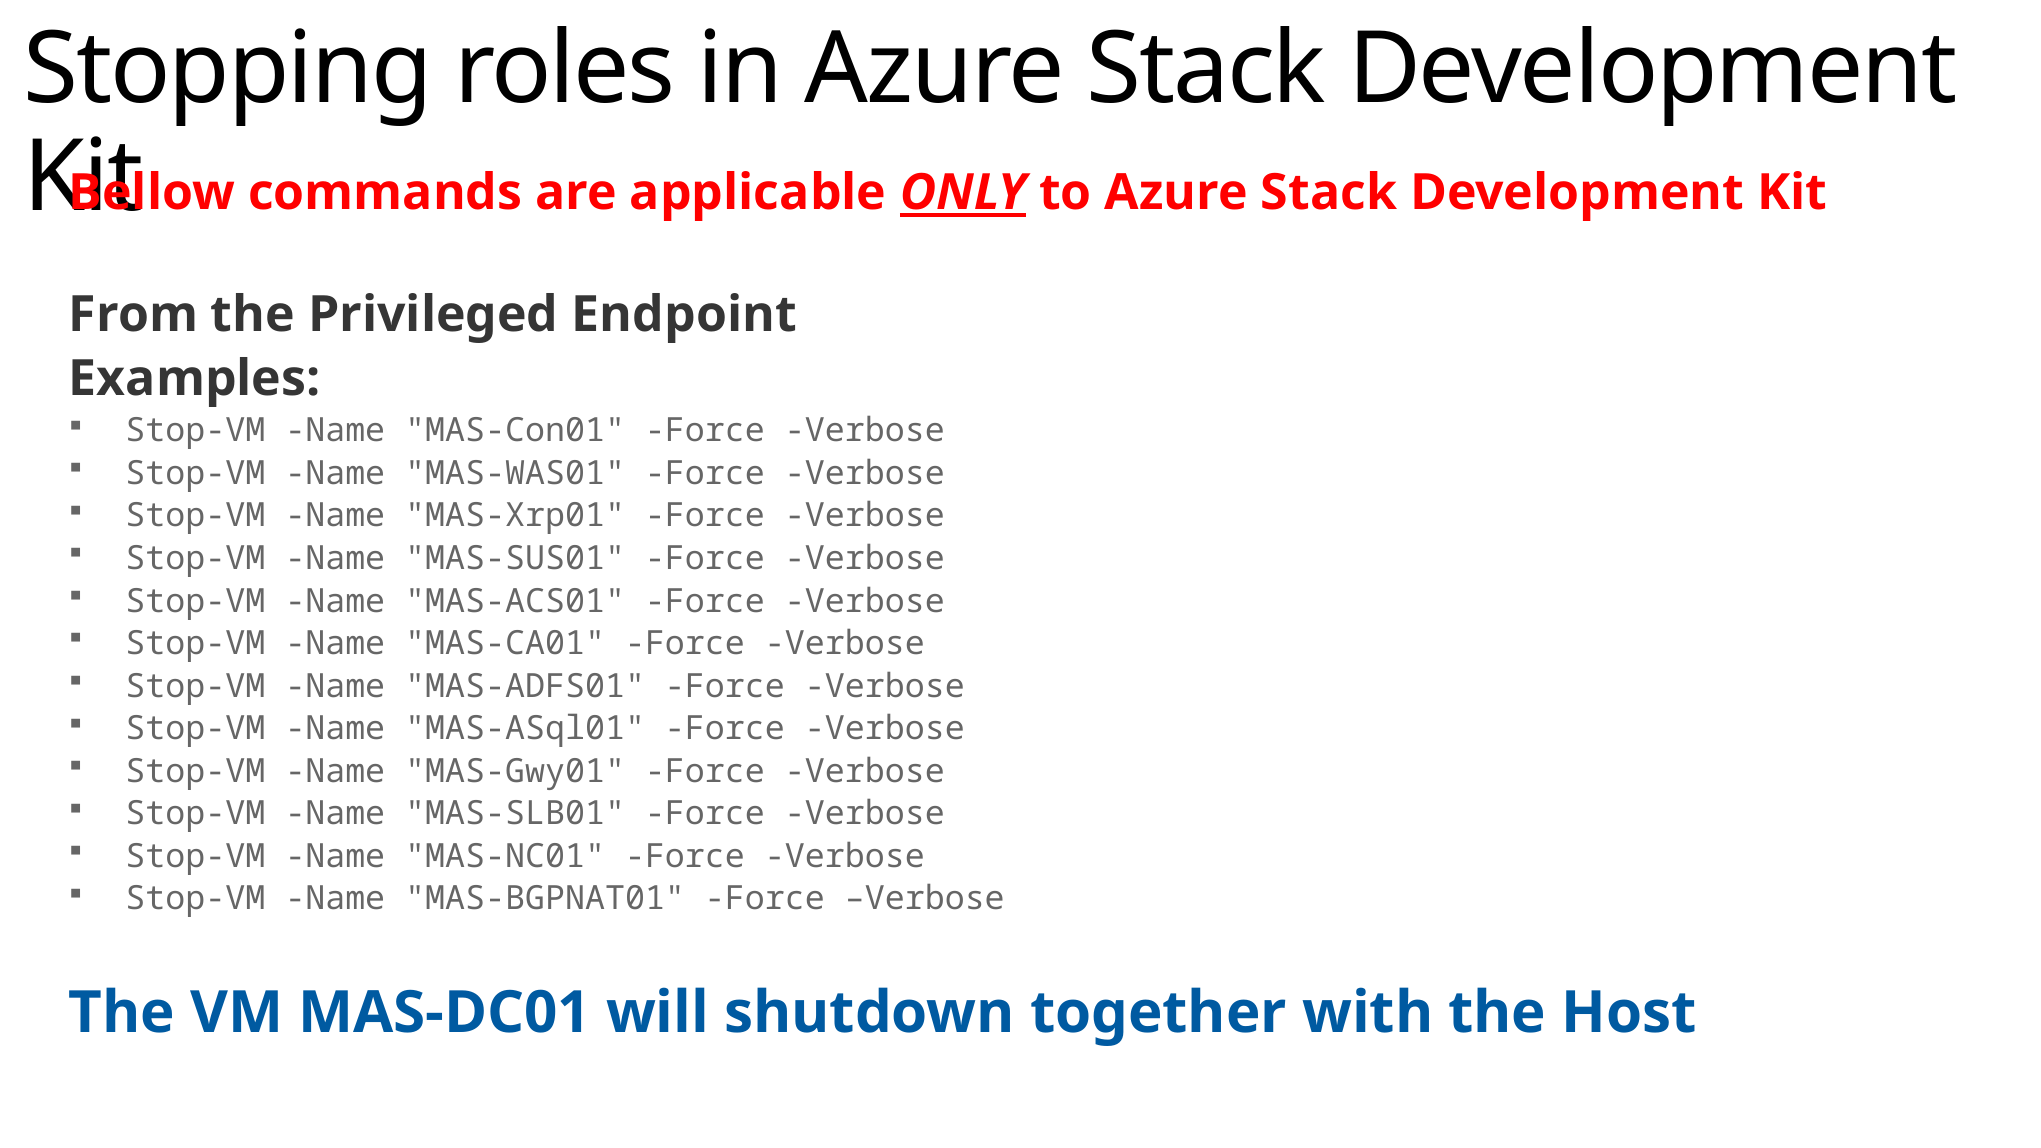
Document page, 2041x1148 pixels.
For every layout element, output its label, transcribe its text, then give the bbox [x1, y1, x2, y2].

title Stopping roles in Azure Stack Development Kit [0, 0, 1986, 152]
text_box Bellow commands are applicable ONLY to Azure Stack Development Kit [45, 151, 1937, 236]
list From the Privileged Endpoint Examples: Stop-VM -Name "MAS-Con01" -Force -Verbose Stop-VM -Name "MAS-WAS01" -Force -Verbose Stop-VM -Name "MAS-Xrp01" -Force -Verbose Stop-VM -Name "MAS-SUS01" -Force -Verbose Stop-VM -Name "MAS-ACS01" -Force -Verbose Stop-VM -Name "MAS-CA01" -Force -Verbose Stop-VM -Name "MAS-ADFS01" -Force -Verbose Stop-VM -Name "MAS-ASql01" -Force -Verbose Stop-VM -Name "MAS-Gwy01" -Force -Verbose Stop-VM -Name "MAS-SLB01" -Force -Verbose Stop-VM -Name "MAS-NC01" -Force -Verbose Stop-VM -Name "MAS-BGPNAT01" -Force –Verbose The VM MAS-DC01 will shutdown together with the Host [45, 273, 1996, 1092]
